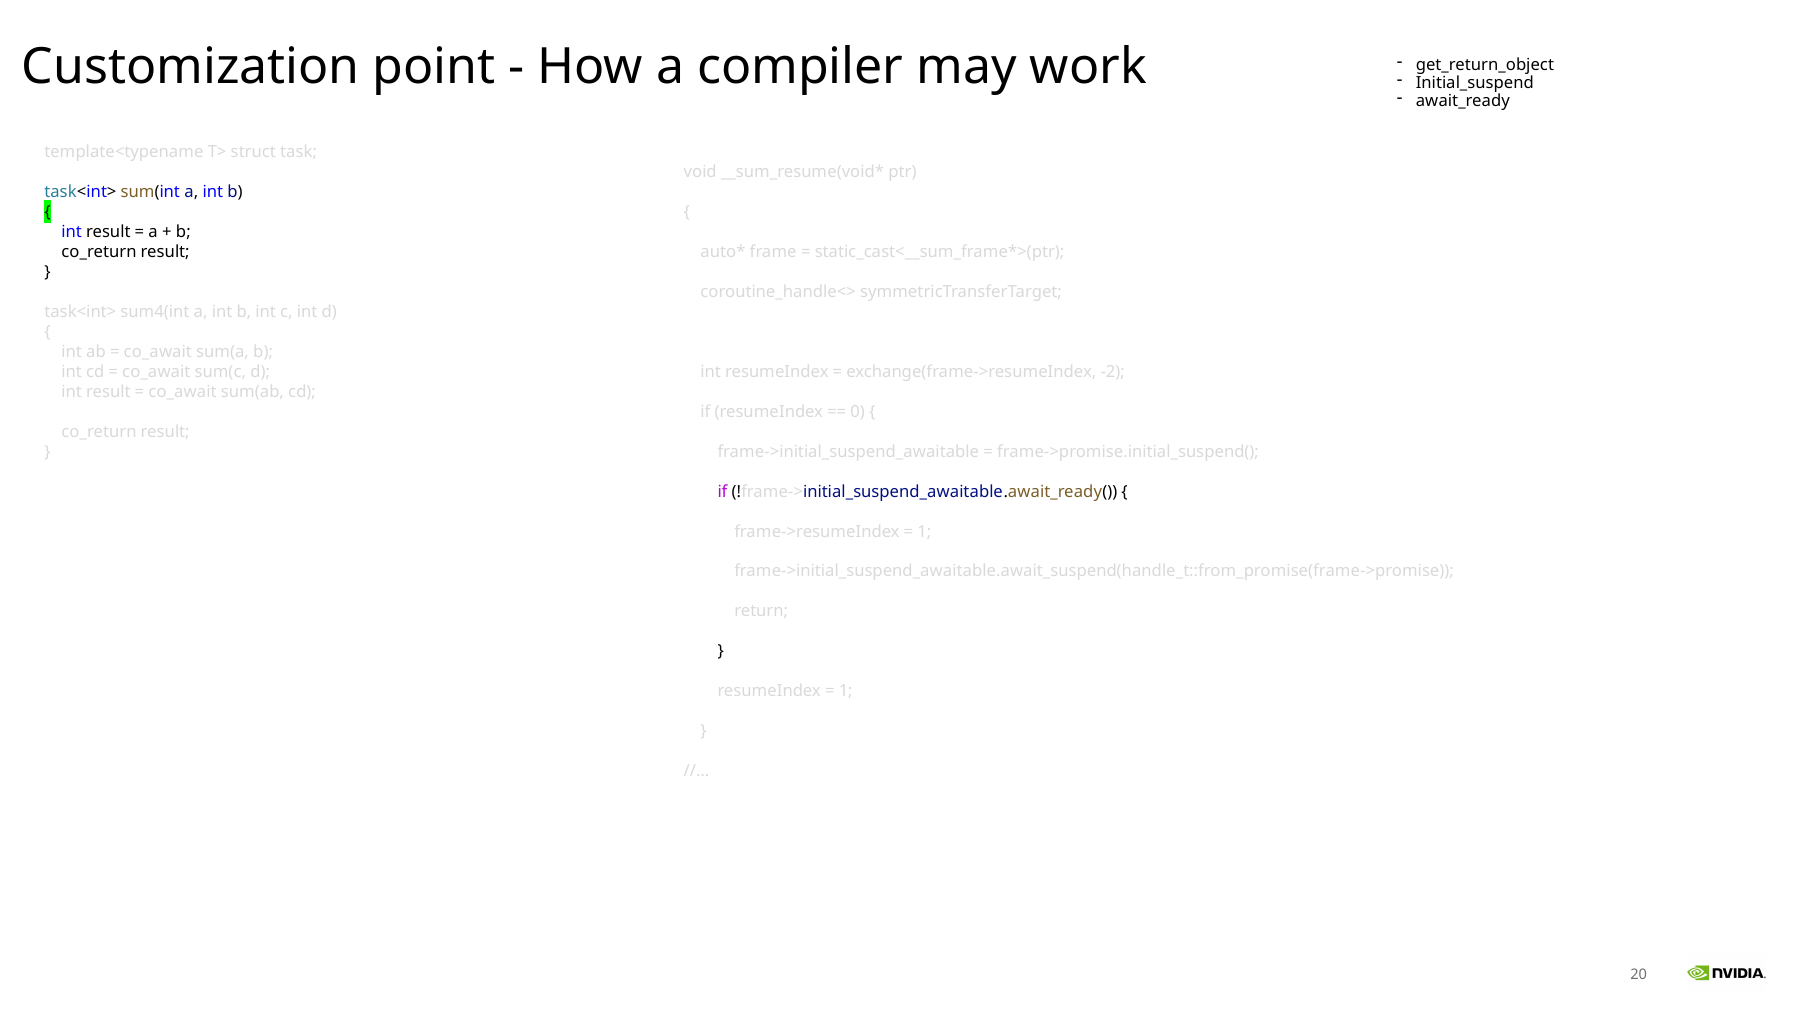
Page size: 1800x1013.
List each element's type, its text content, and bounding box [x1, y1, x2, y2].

text_box Customization point - How a compiler may work [5, 30, 1165, 103]
text_box get_return_object Initial_suspend await_ready [1380, 47, 1571, 119]
text_box void __sum_resume(void* ptr) { auto* frame = static_cast<__sum_frame*>(ptr); coroutine_handle<> symmetricTransferTarget; int resumeIndex = exchange(frame->resumeIndex, -2); if (resumeIndex == 0) { frame->initial_suspend_awaitable = frame->promise.initial_suspend(); if (!frame->initial_suspend_awaitable.await_ready()) { frame->resumeIndex = 1; frame->initial_suspend_awaitable.await_suspend(handle_t::from_promise(frame->promise)); return; } resumeIndex = 1; } //… [667, 132, 1787, 869]
picture [1687, 953, 1766, 993]
text_box template<typename T> struct task; task<int> sum(int a, int b) { int result = a + b; co_return result; } task<int> sum4(int a, int b, int c, int d) { int ab = co_await sum(a, b); int cd = co_await sum(c, d); int result = co_await sum(ab, cd); co_return result; } [28, 132, 478, 470]
